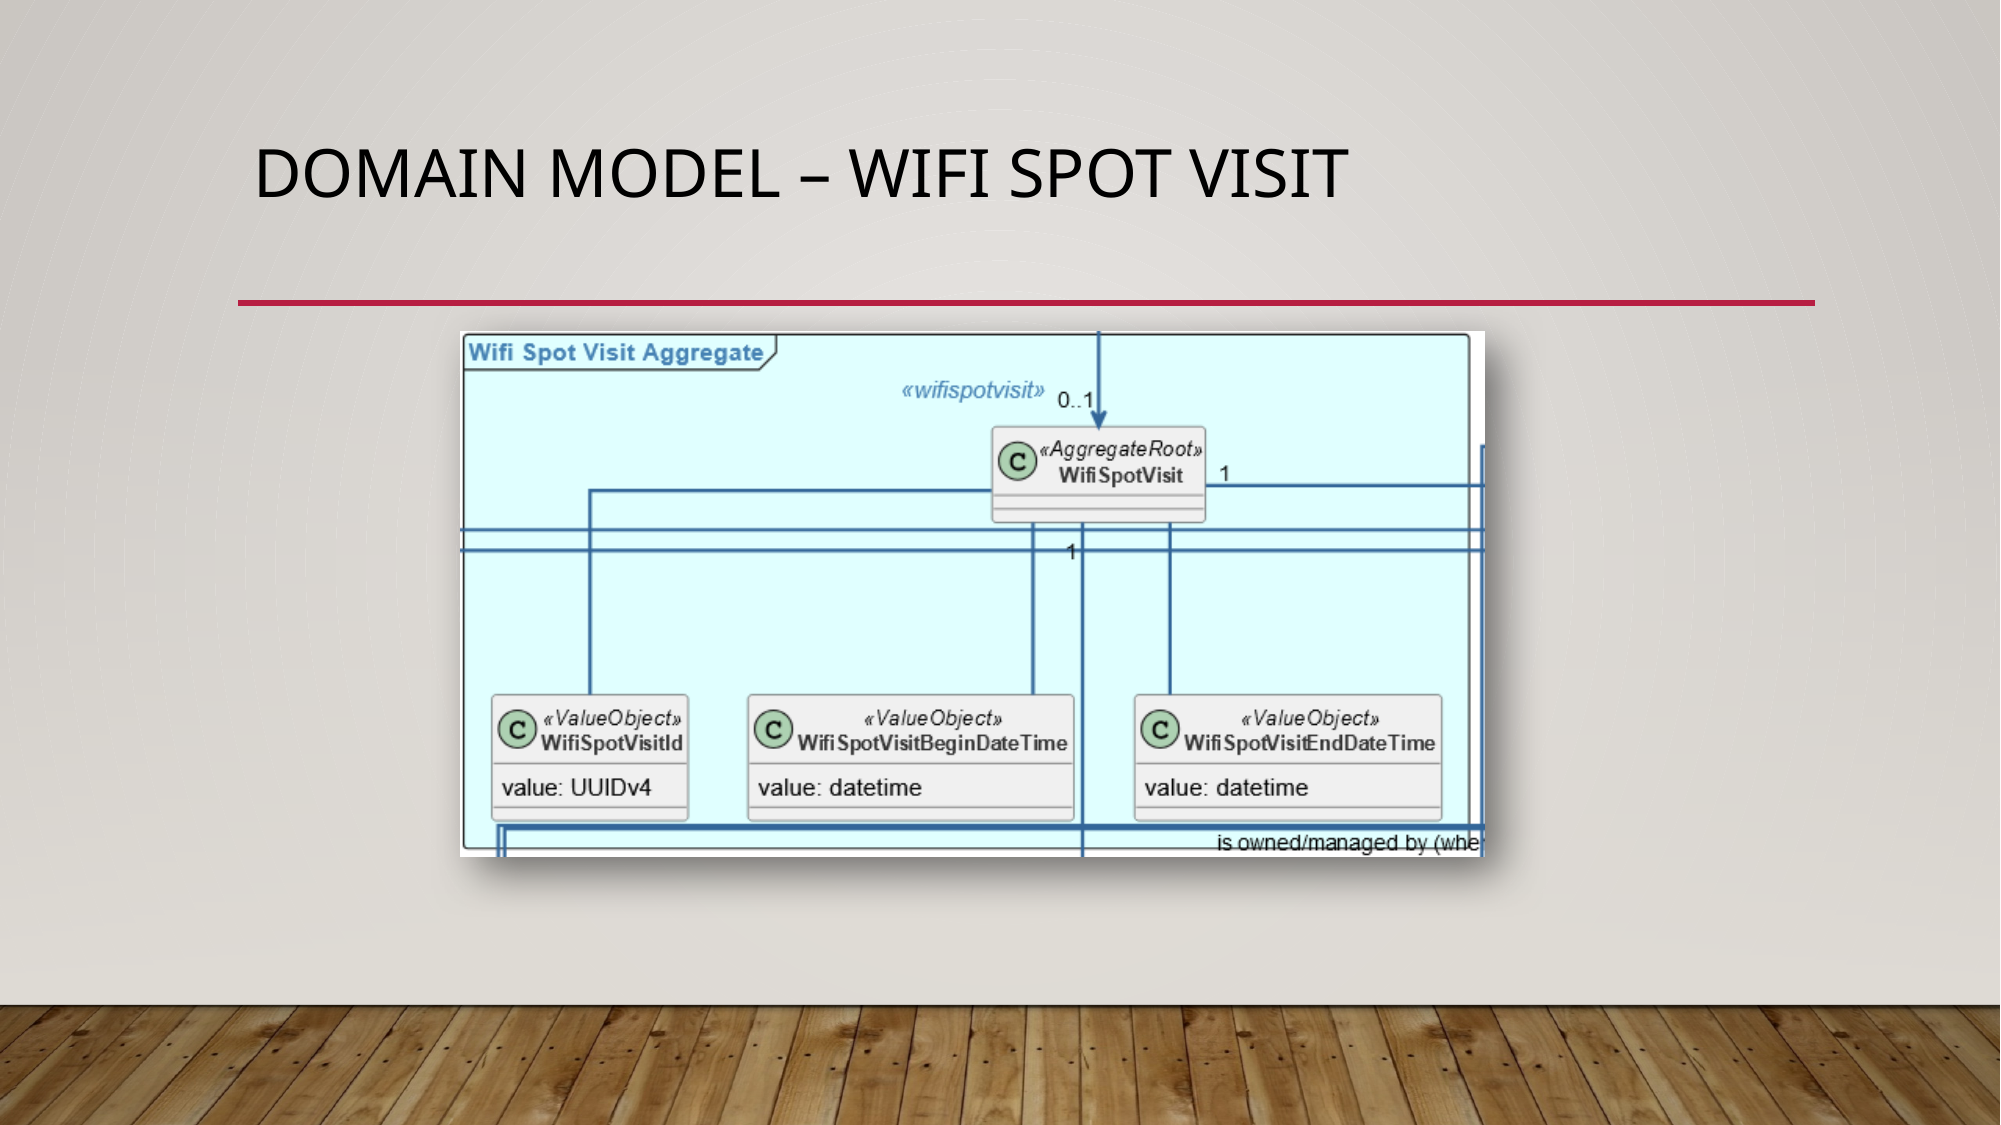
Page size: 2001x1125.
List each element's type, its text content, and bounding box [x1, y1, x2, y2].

picture [0, 1005, 2000, 1125]
title Domain Model – WIFI SPOT VISIT [238, 131, 1814, 305]
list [460, 331, 1485, 857]
